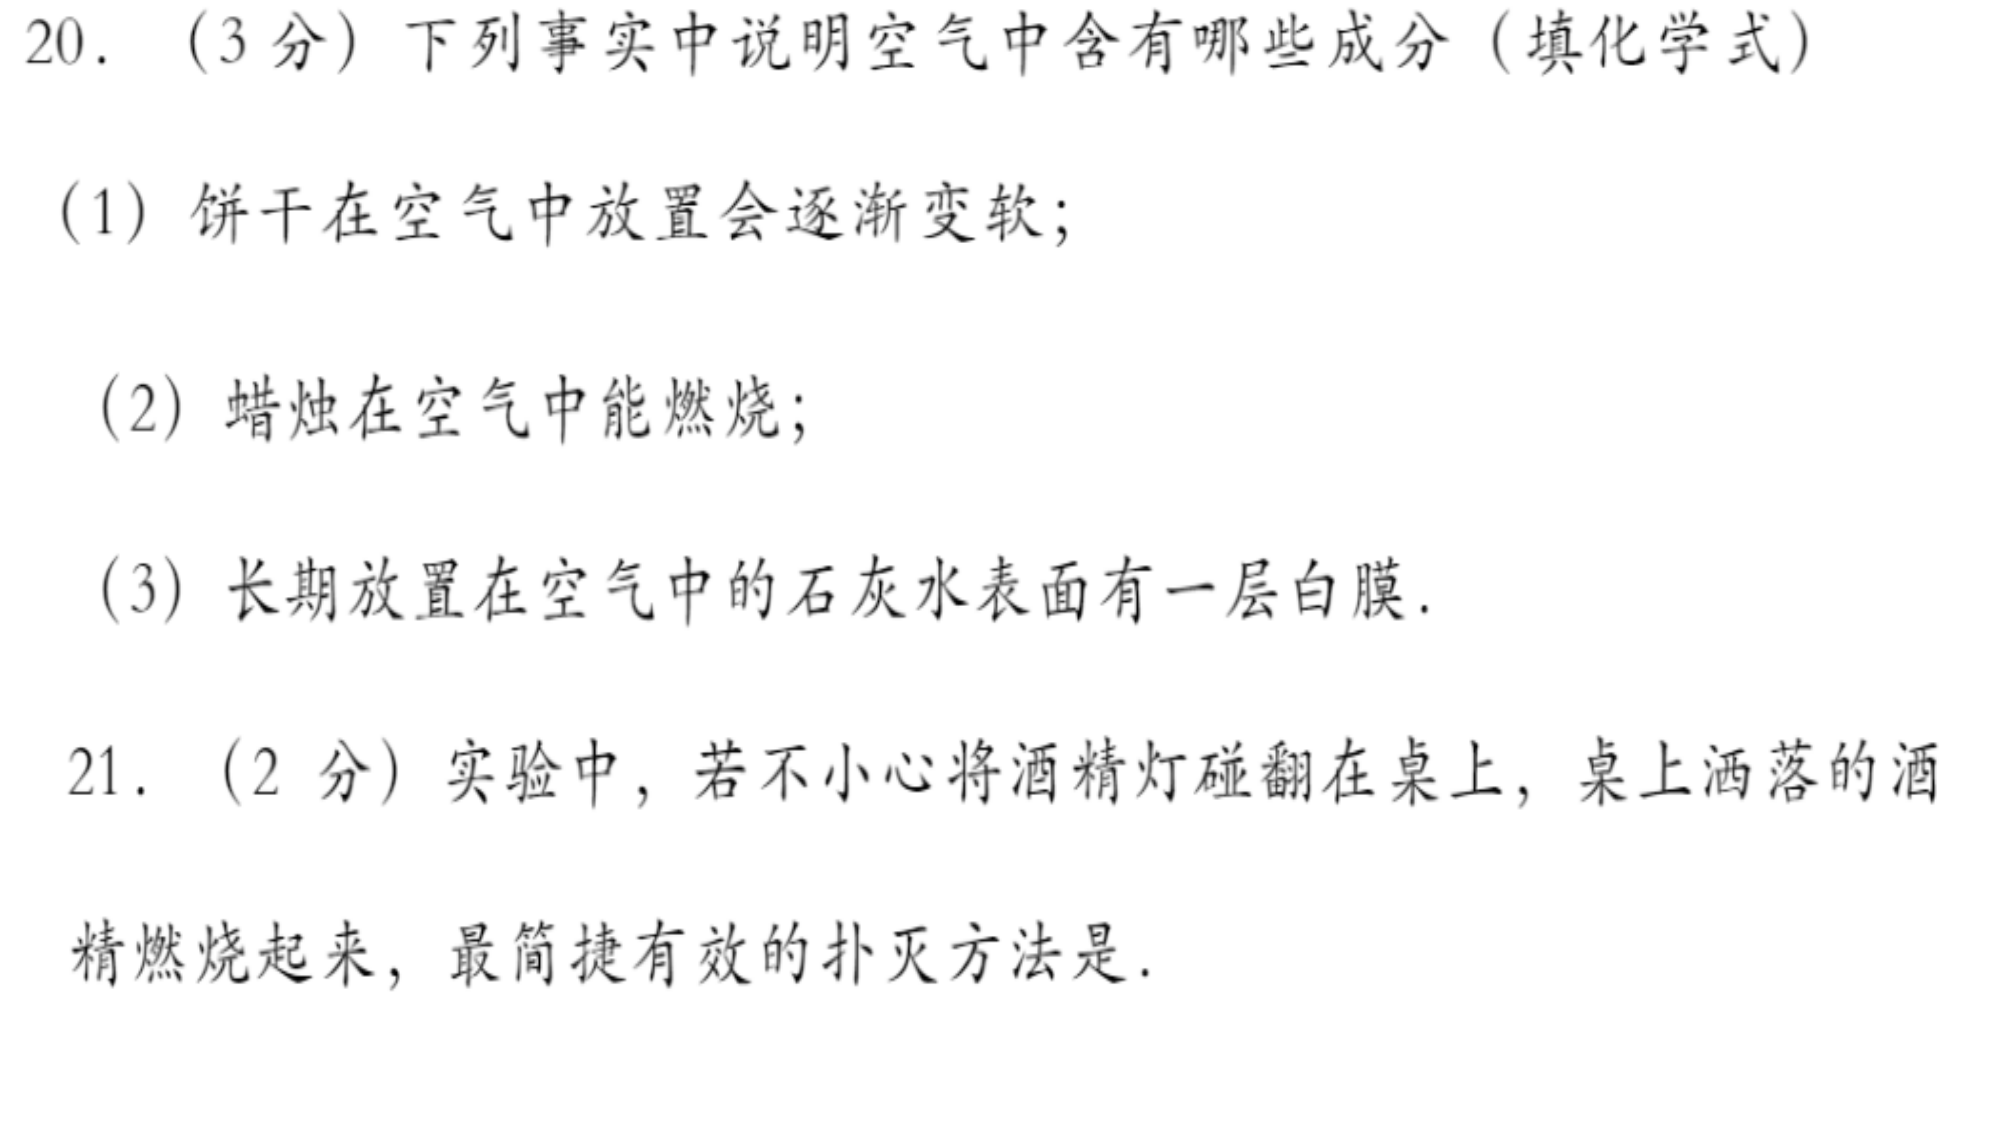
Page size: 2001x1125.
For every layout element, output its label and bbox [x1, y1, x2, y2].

picture [0, 358, 1973, 1016]
picture [0, 0, 1840, 266]
